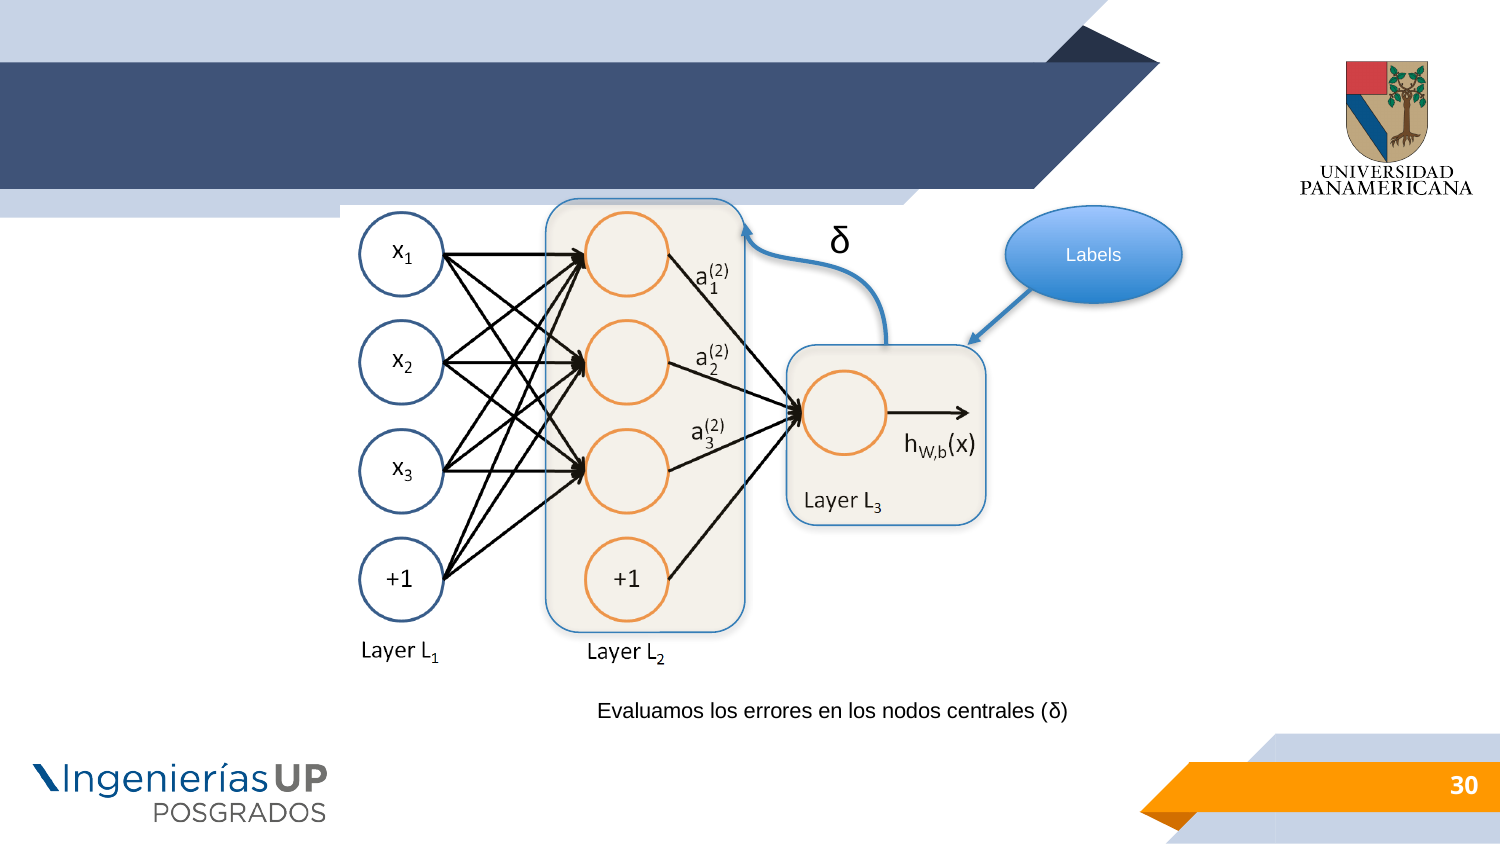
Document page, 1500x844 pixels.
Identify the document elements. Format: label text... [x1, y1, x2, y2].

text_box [967, 288, 1032, 346]
picture [340, 205, 998, 669]
text_box Labels [1004, 205, 1183, 304]
picture [1286, 44, 1490, 210]
picture [15, 737, 344, 844]
text_box Evaluamos los errores en los nodos centrales (δ) [582, 689, 1083, 731]
text_box [561, 197, 730, 203]
slide_number 30 [1249, 760, 1494, 813]
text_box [754, 213, 877, 355]
